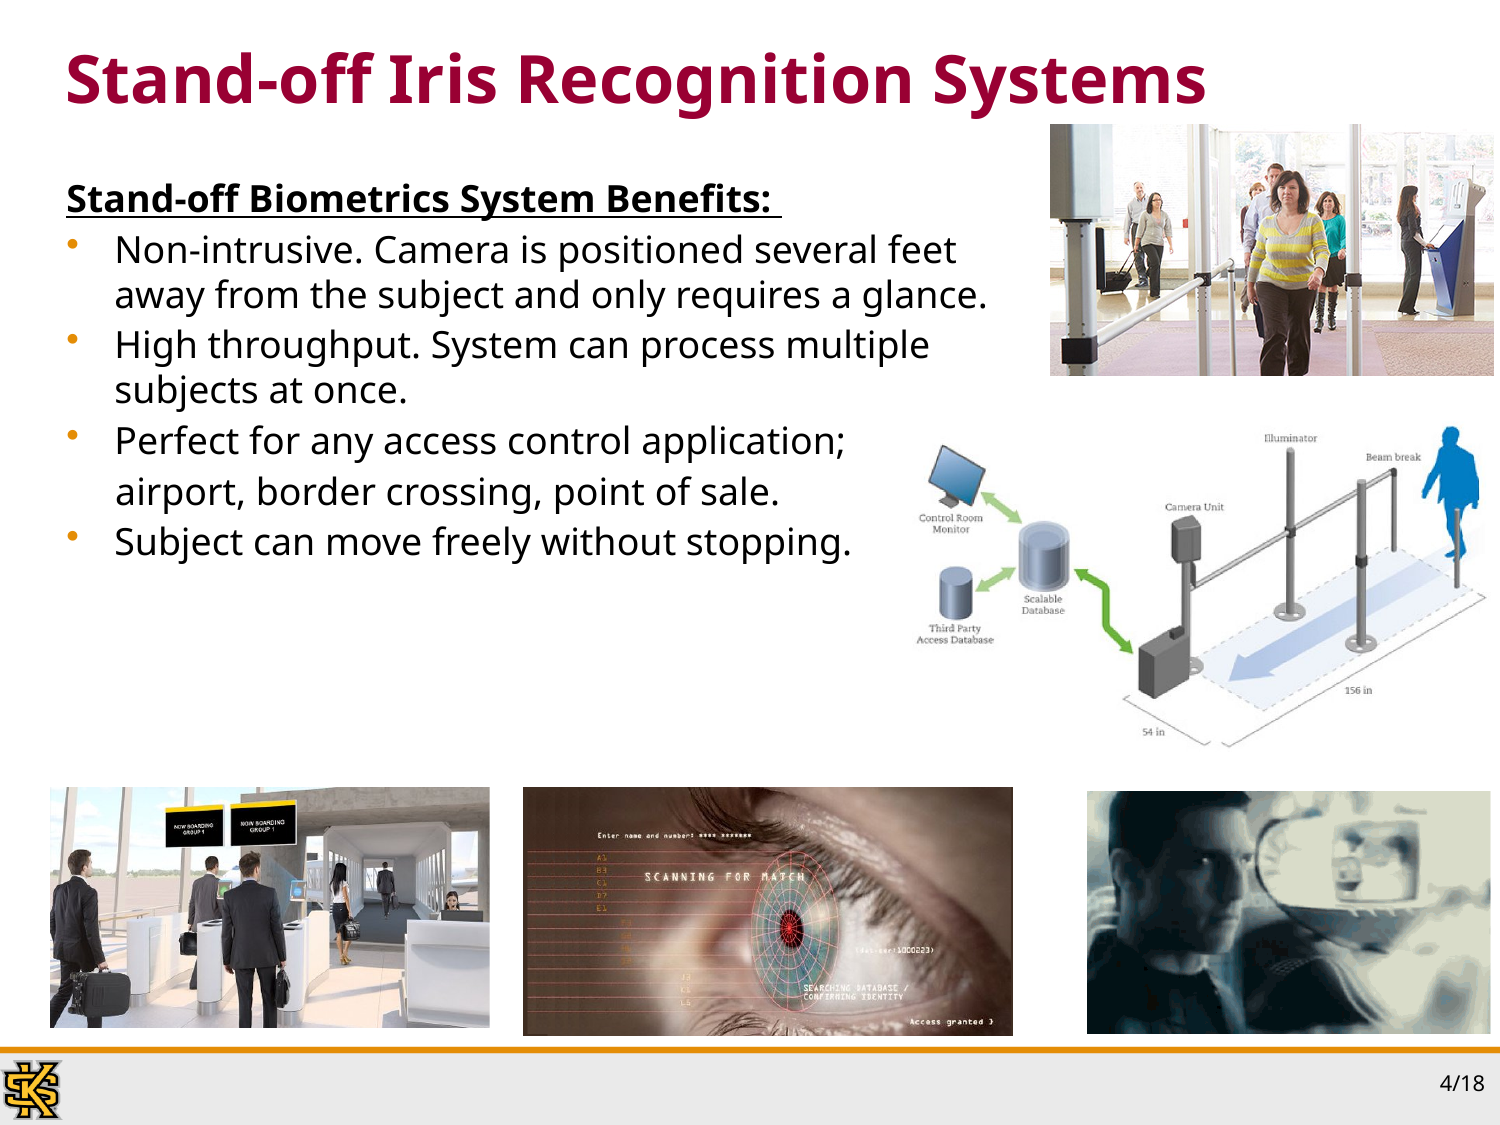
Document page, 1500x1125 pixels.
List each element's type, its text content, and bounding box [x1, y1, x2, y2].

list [1087, 790, 1491, 1034]
slide_number 4/18 [1400, 1062, 1500, 1115]
picture [912, 409, 1491, 758]
picture [49, 787, 490, 1028]
picture [523, 787, 1013, 1037]
title Stand-off Iris Recognition Systems [54, 37, 1400, 125]
picture [0, 1060, 64, 1120]
text_box Stand-off Biometrics System Benefits: Non-intrusive. Camera is positioned several feet away from the subject and only requires a glance. High throughput. System can process multiple subjects at once. Perfect for any access control application; airport, border crossing, point of sale. Subject can move freely without stopping. [50, 166, 1051, 746]
picture [1049, 124, 1495, 377]
